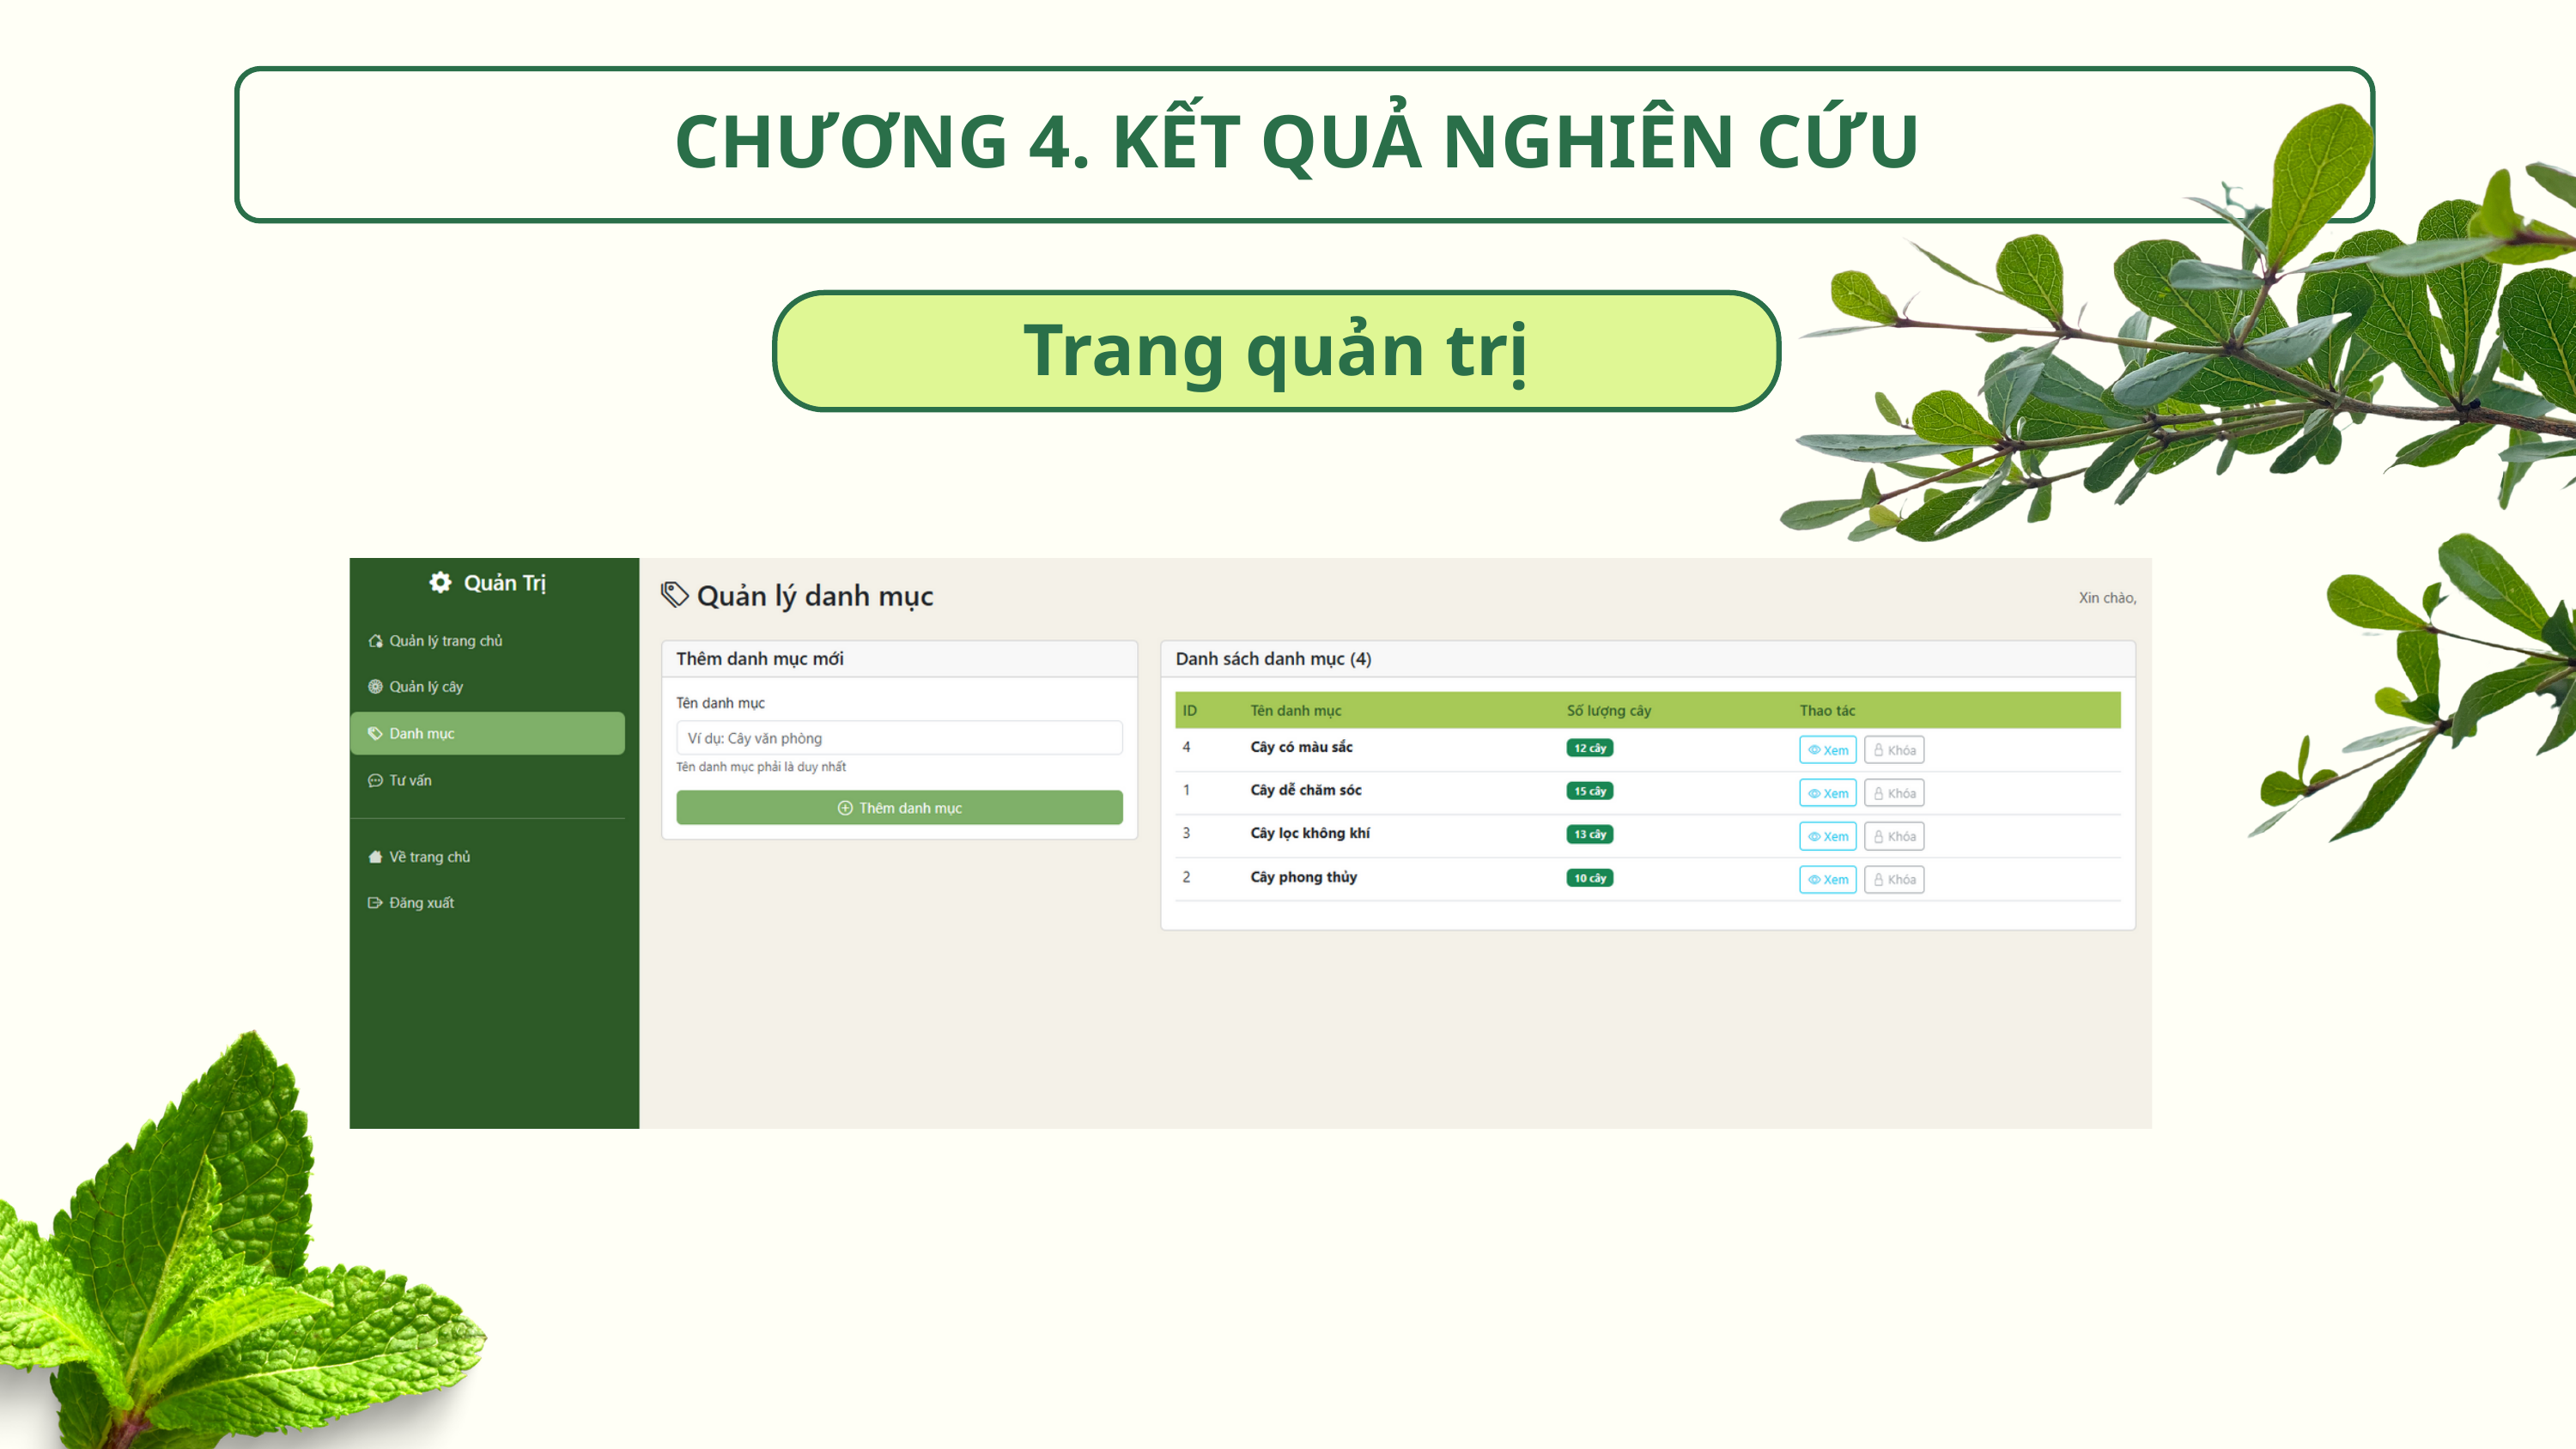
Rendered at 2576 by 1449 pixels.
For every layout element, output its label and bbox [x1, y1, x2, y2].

text_box [0, 1028, 489, 1449]
text_box [775, 292, 1779, 410]
text_box [236, 68, 2373, 221]
text_box [1778, 101, 2576, 844]
text_box [349, 558, 2153, 1129]
